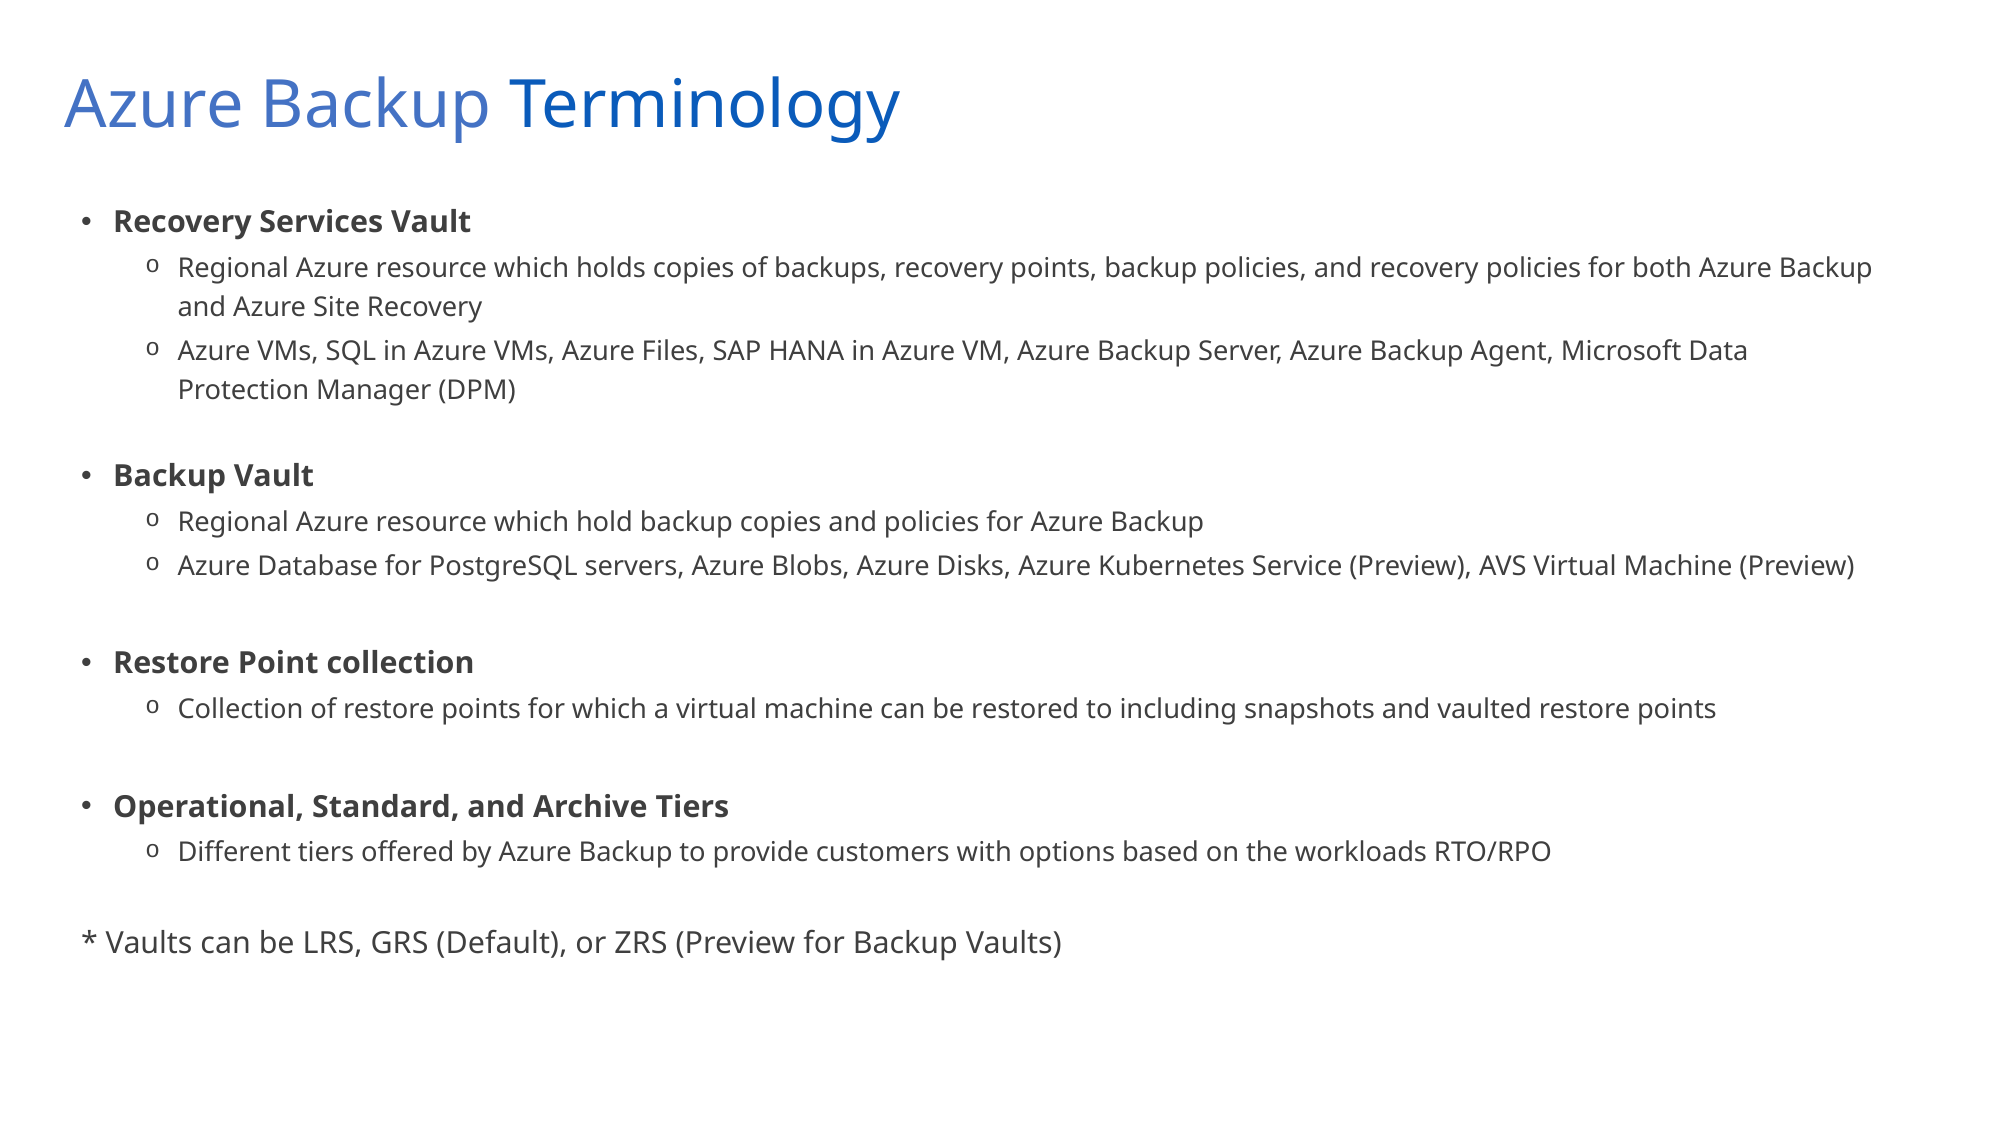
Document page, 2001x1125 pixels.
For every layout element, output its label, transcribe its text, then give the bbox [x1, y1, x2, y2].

title Azure Backup Terminology [49, 49, 1899, 162]
list Recovery Services Vault Regional Azure resource which holds copies of backups, recovery points, backup policies, and recovery policies for both Azure Backup and Azure Site Recovery Azure VMs, SQL in Azure VMs, Azure Files, SAP HANA in Azure VM, Azure Backup Server, Azure Backup Agent, Microsoft Data Protection Manager (DPM) Backup Vault Regional Azure resource which hold backup copies and policies for Azure Backup Azure Database for PostgreSQL servers, Azure Blobs, Azure Disks, Azure Kubernetes Service (Preview), AVS Virtual Machine (Preview) Restore Point collection Collection of restore points for which a virtual machine can be restored to including snapshots and vaulted restore points Operational, Standard, and Archive Tiers Different tiers offered by Azure Backup to provide customers with options based on the workloads RTO/RPO * Vaults can be LRS, GRS (Default), or ZRS (Preview for Backup Vaults) [66, 187, 1899, 1001]
